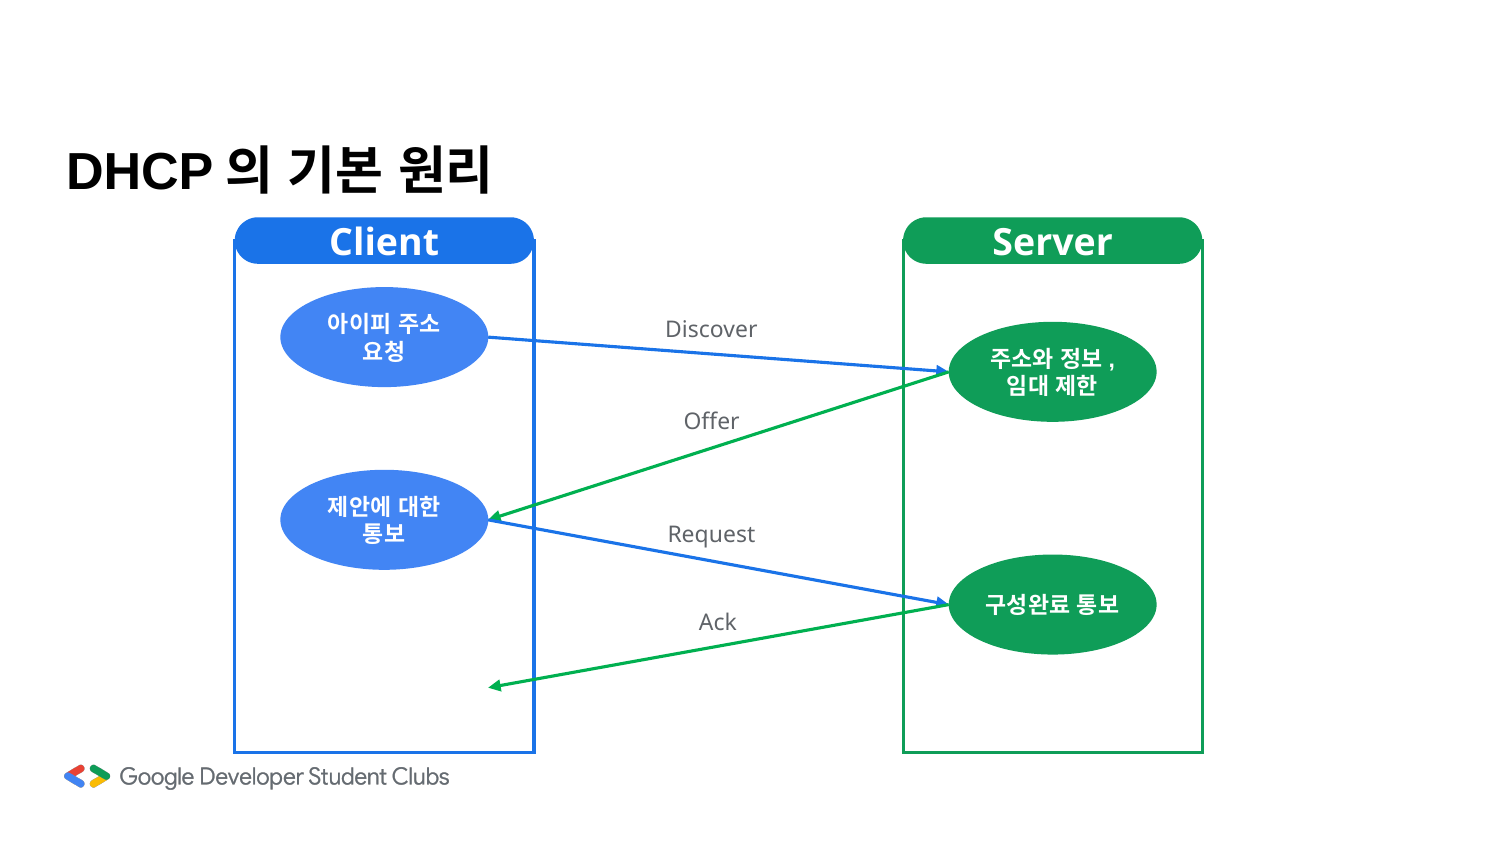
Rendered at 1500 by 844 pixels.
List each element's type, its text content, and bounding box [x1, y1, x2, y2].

text_box [903, 245, 1203, 753]
text_box 구성완료 통보 [954, 554, 1157, 655]
text_box 아이피 주소 요청 [280, 287, 489, 388]
picture [64, 762, 449, 790]
text_box 주소와 정보, 임대 제한 [954, 321, 1157, 422]
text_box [488, 336, 949, 371]
title DHCP의 기본 원리 [51, 91, 588, 216]
text_box Server [903, 217, 1203, 264]
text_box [488, 604, 949, 688]
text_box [488, 519, 949, 603]
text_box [488, 371, 949, 519]
text_box 제안에 대한 통보 [280, 469, 483, 570]
text_box Discover [651, 314, 772, 335]
text_box Client [234, 217, 534, 264]
text_box [234, 240, 535, 753]
